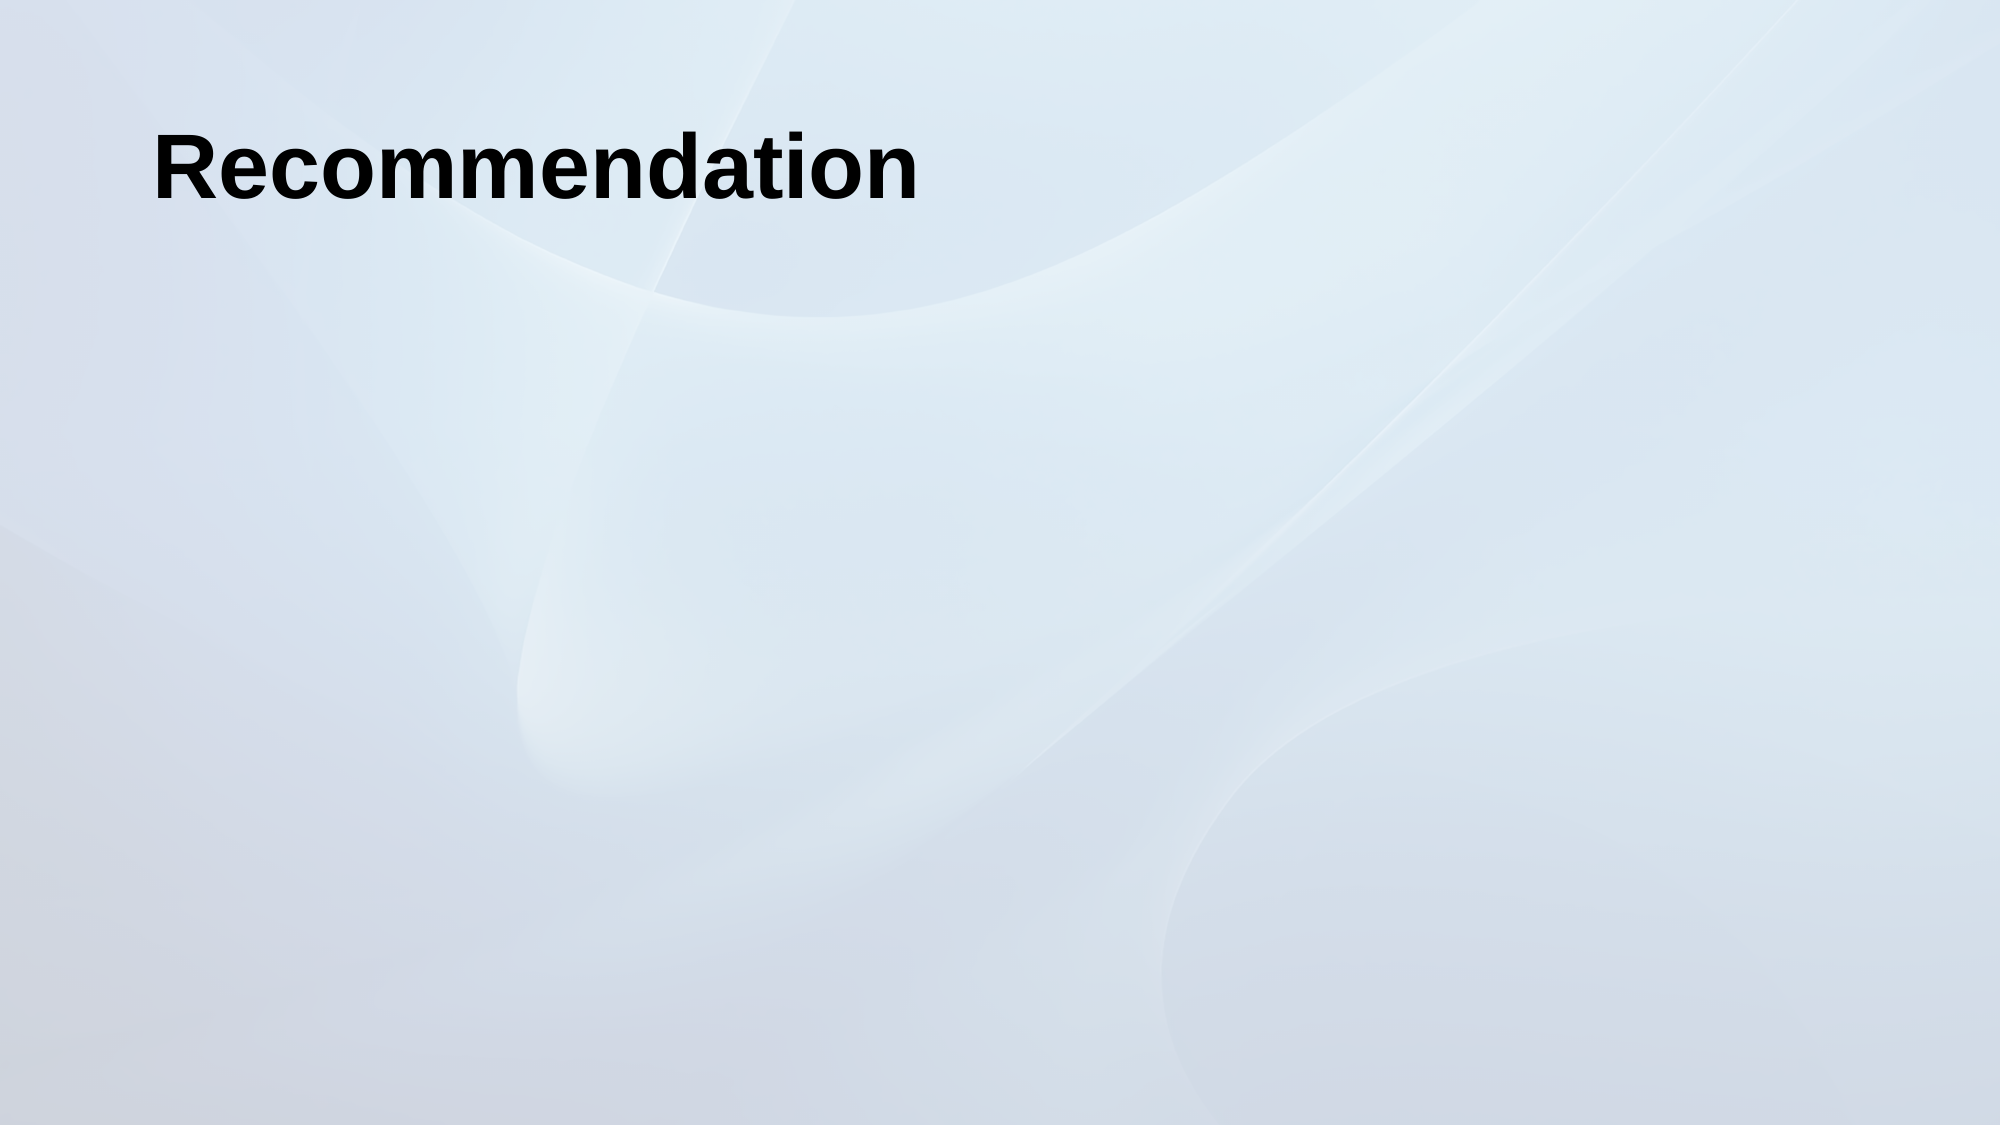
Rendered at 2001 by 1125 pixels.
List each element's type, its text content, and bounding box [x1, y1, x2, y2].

title Recommendation [137, 59, 1863, 278]
